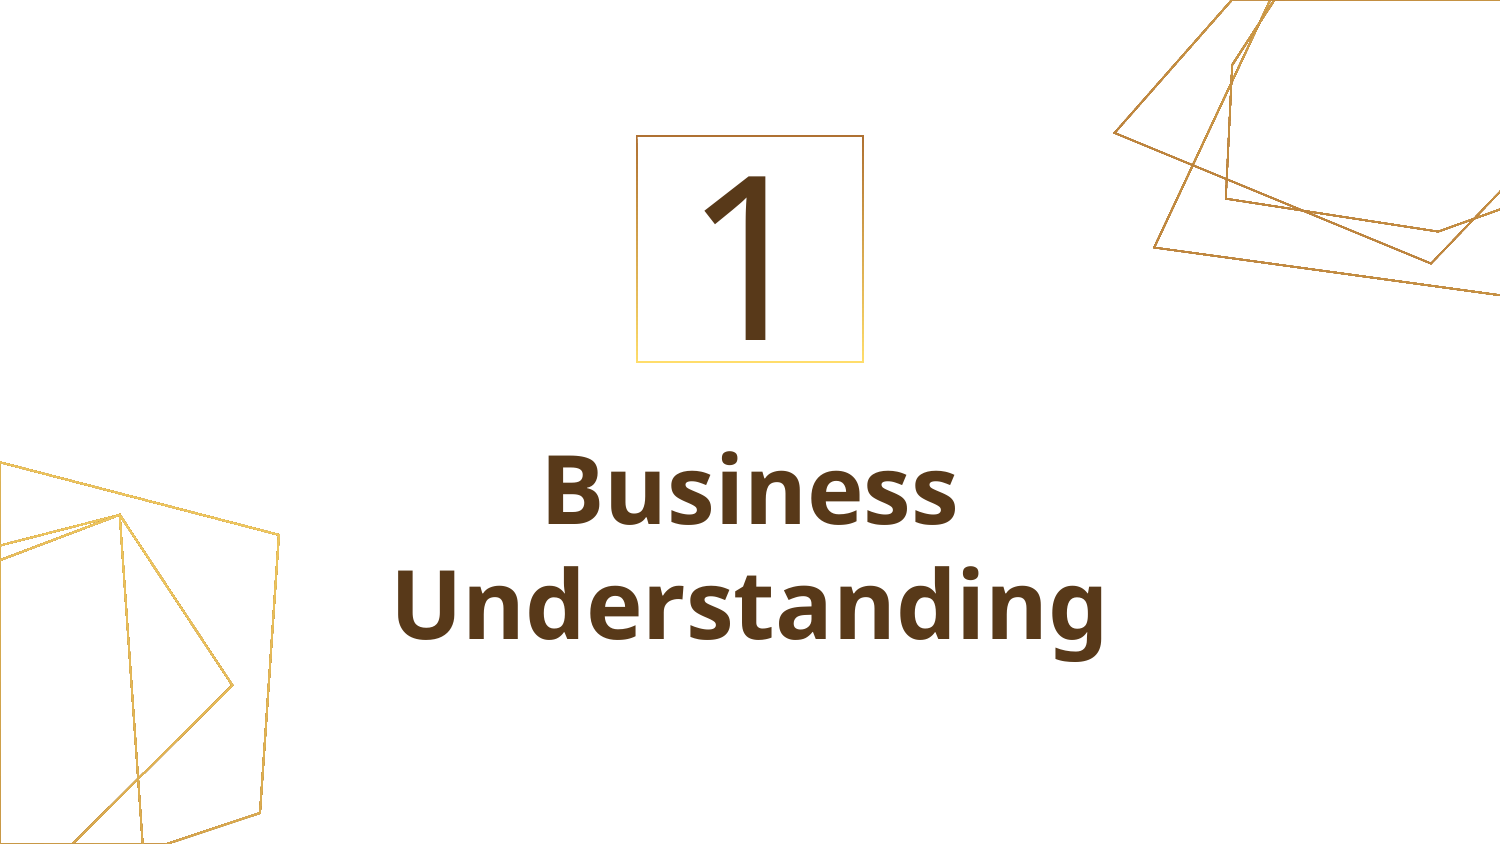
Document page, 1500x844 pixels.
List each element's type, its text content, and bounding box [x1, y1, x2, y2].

text_box [635, 134, 865, 142]
title Business Understanding [323, 421, 1177, 666]
text_box [635, 356, 865, 364]
title 1 [505, 142, 995, 356]
